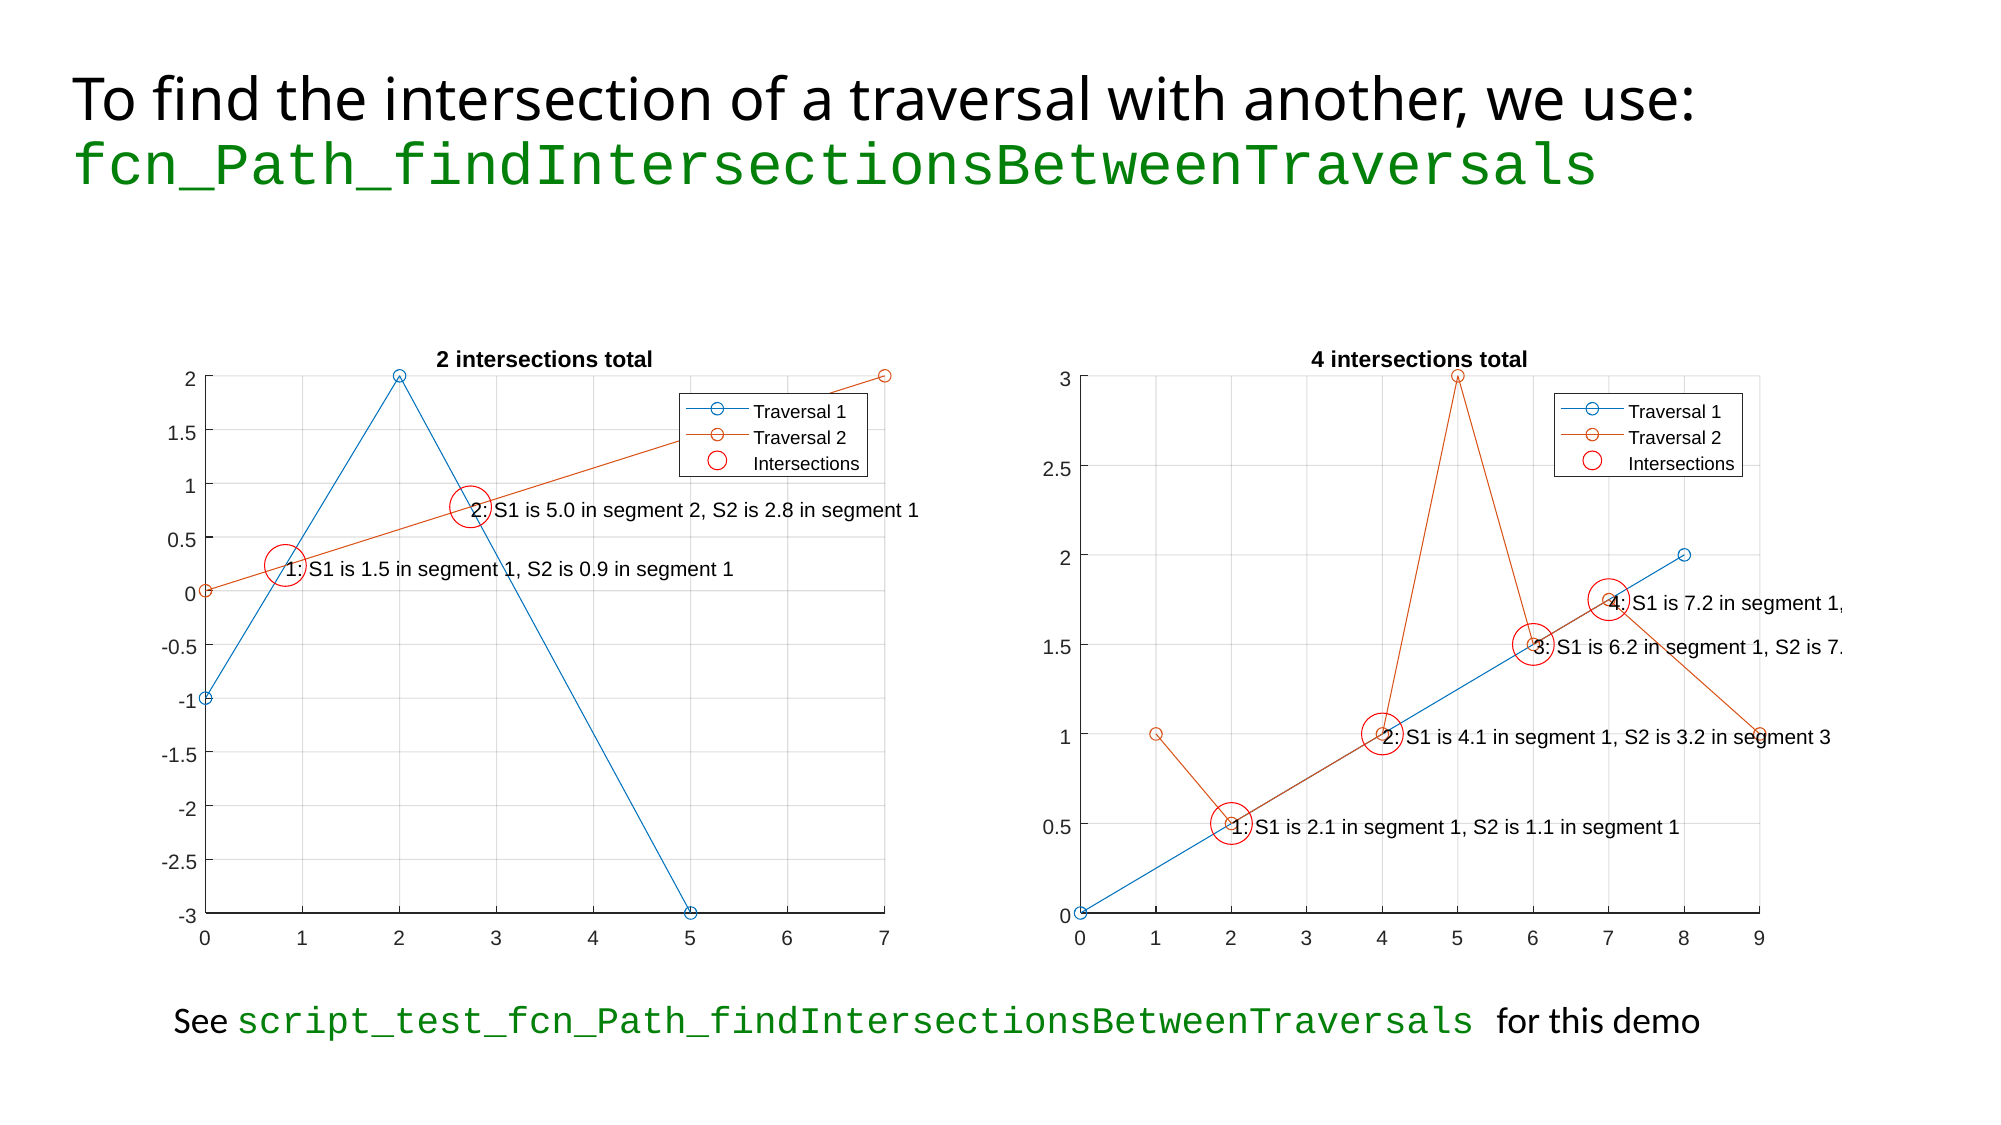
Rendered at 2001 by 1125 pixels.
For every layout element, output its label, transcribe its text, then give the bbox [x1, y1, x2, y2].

text_box See script_test_fcn_Path_findIntersectionsBetweenTraversals for this demo [158, 988, 1863, 1049]
title To find the intersection of a traversal with another, we use: fcn_Path_findIntersectionsBetweenTraversals [57, 59, 1863, 278]
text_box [91, 327, 1842, 984]
